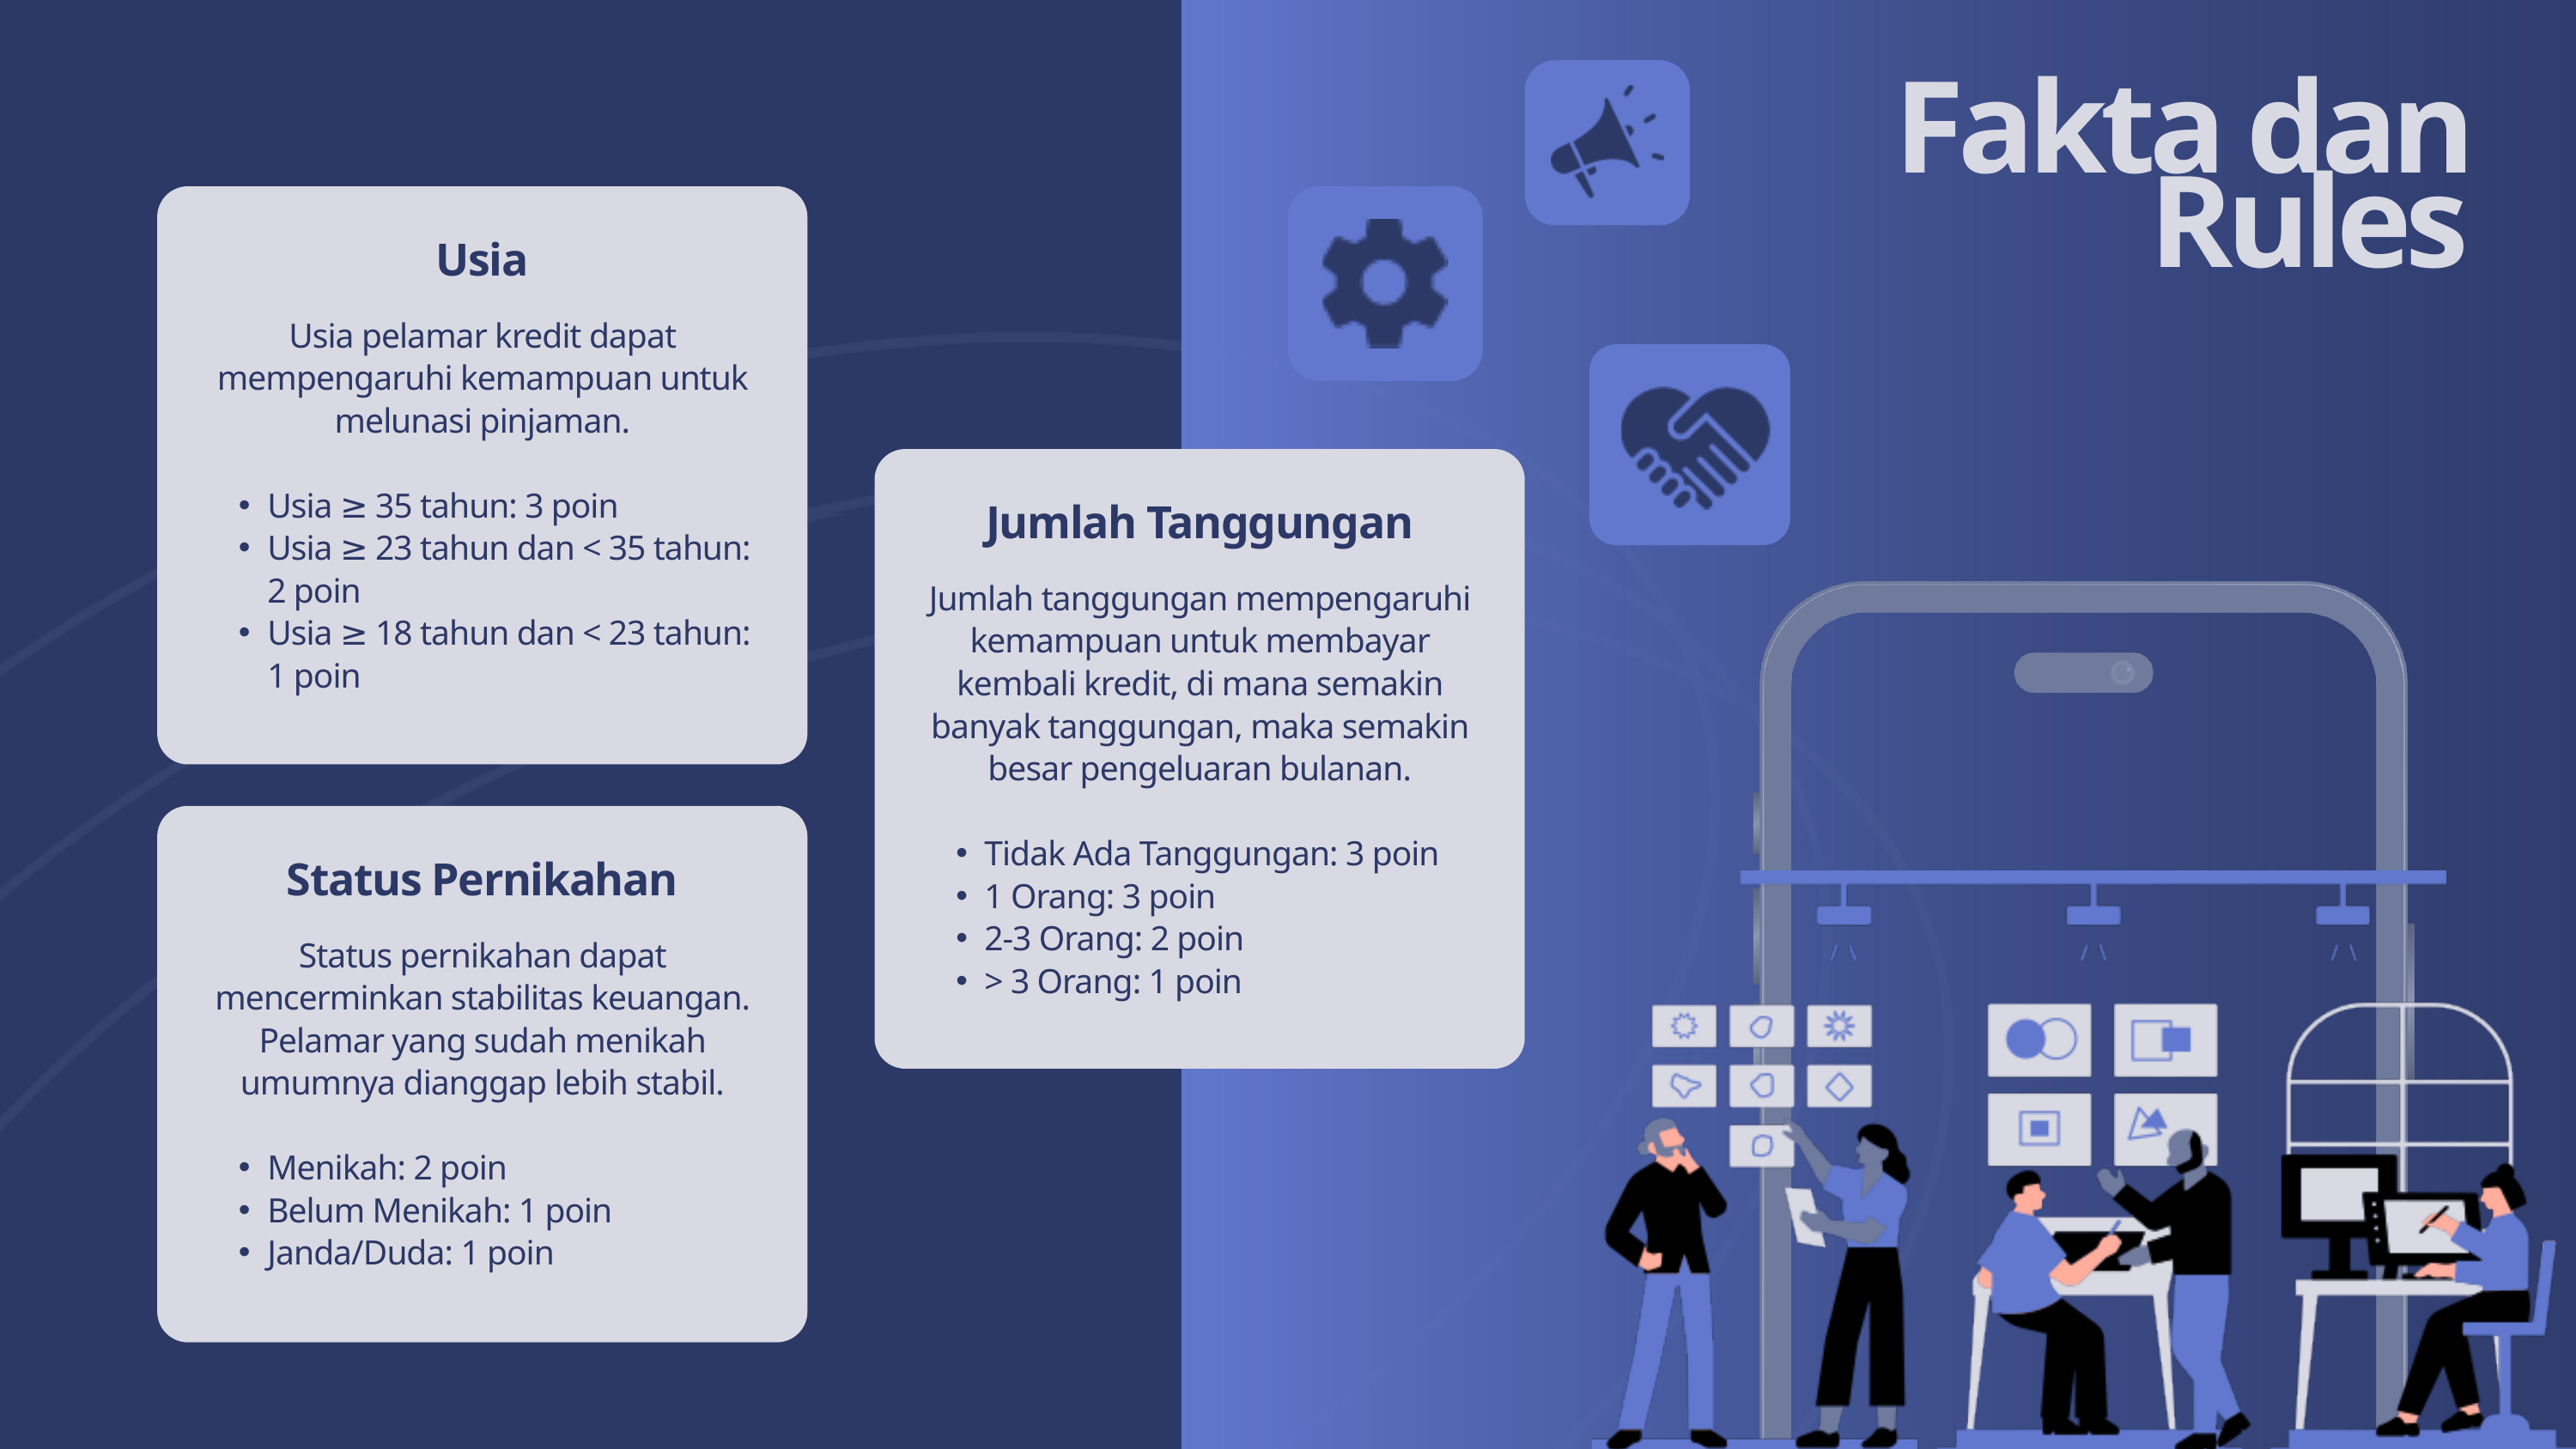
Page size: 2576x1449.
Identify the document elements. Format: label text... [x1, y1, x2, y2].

text_box [1181, 0, 2576, 1449]
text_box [874, 448, 1525, 1070]
text_box [1591, 870, 2576, 1449]
text_box [0, 309, 1181, 1449]
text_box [1524, 59, 1691, 226]
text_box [156, 185, 808, 765]
text_box [1753, 581, 2415, 870]
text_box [156, 805, 808, 1343]
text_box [1589, 343, 1791, 546]
text_box Fakta dan Rules [1588, 104, 2470, 293]
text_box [1287, 185, 1484, 382]
